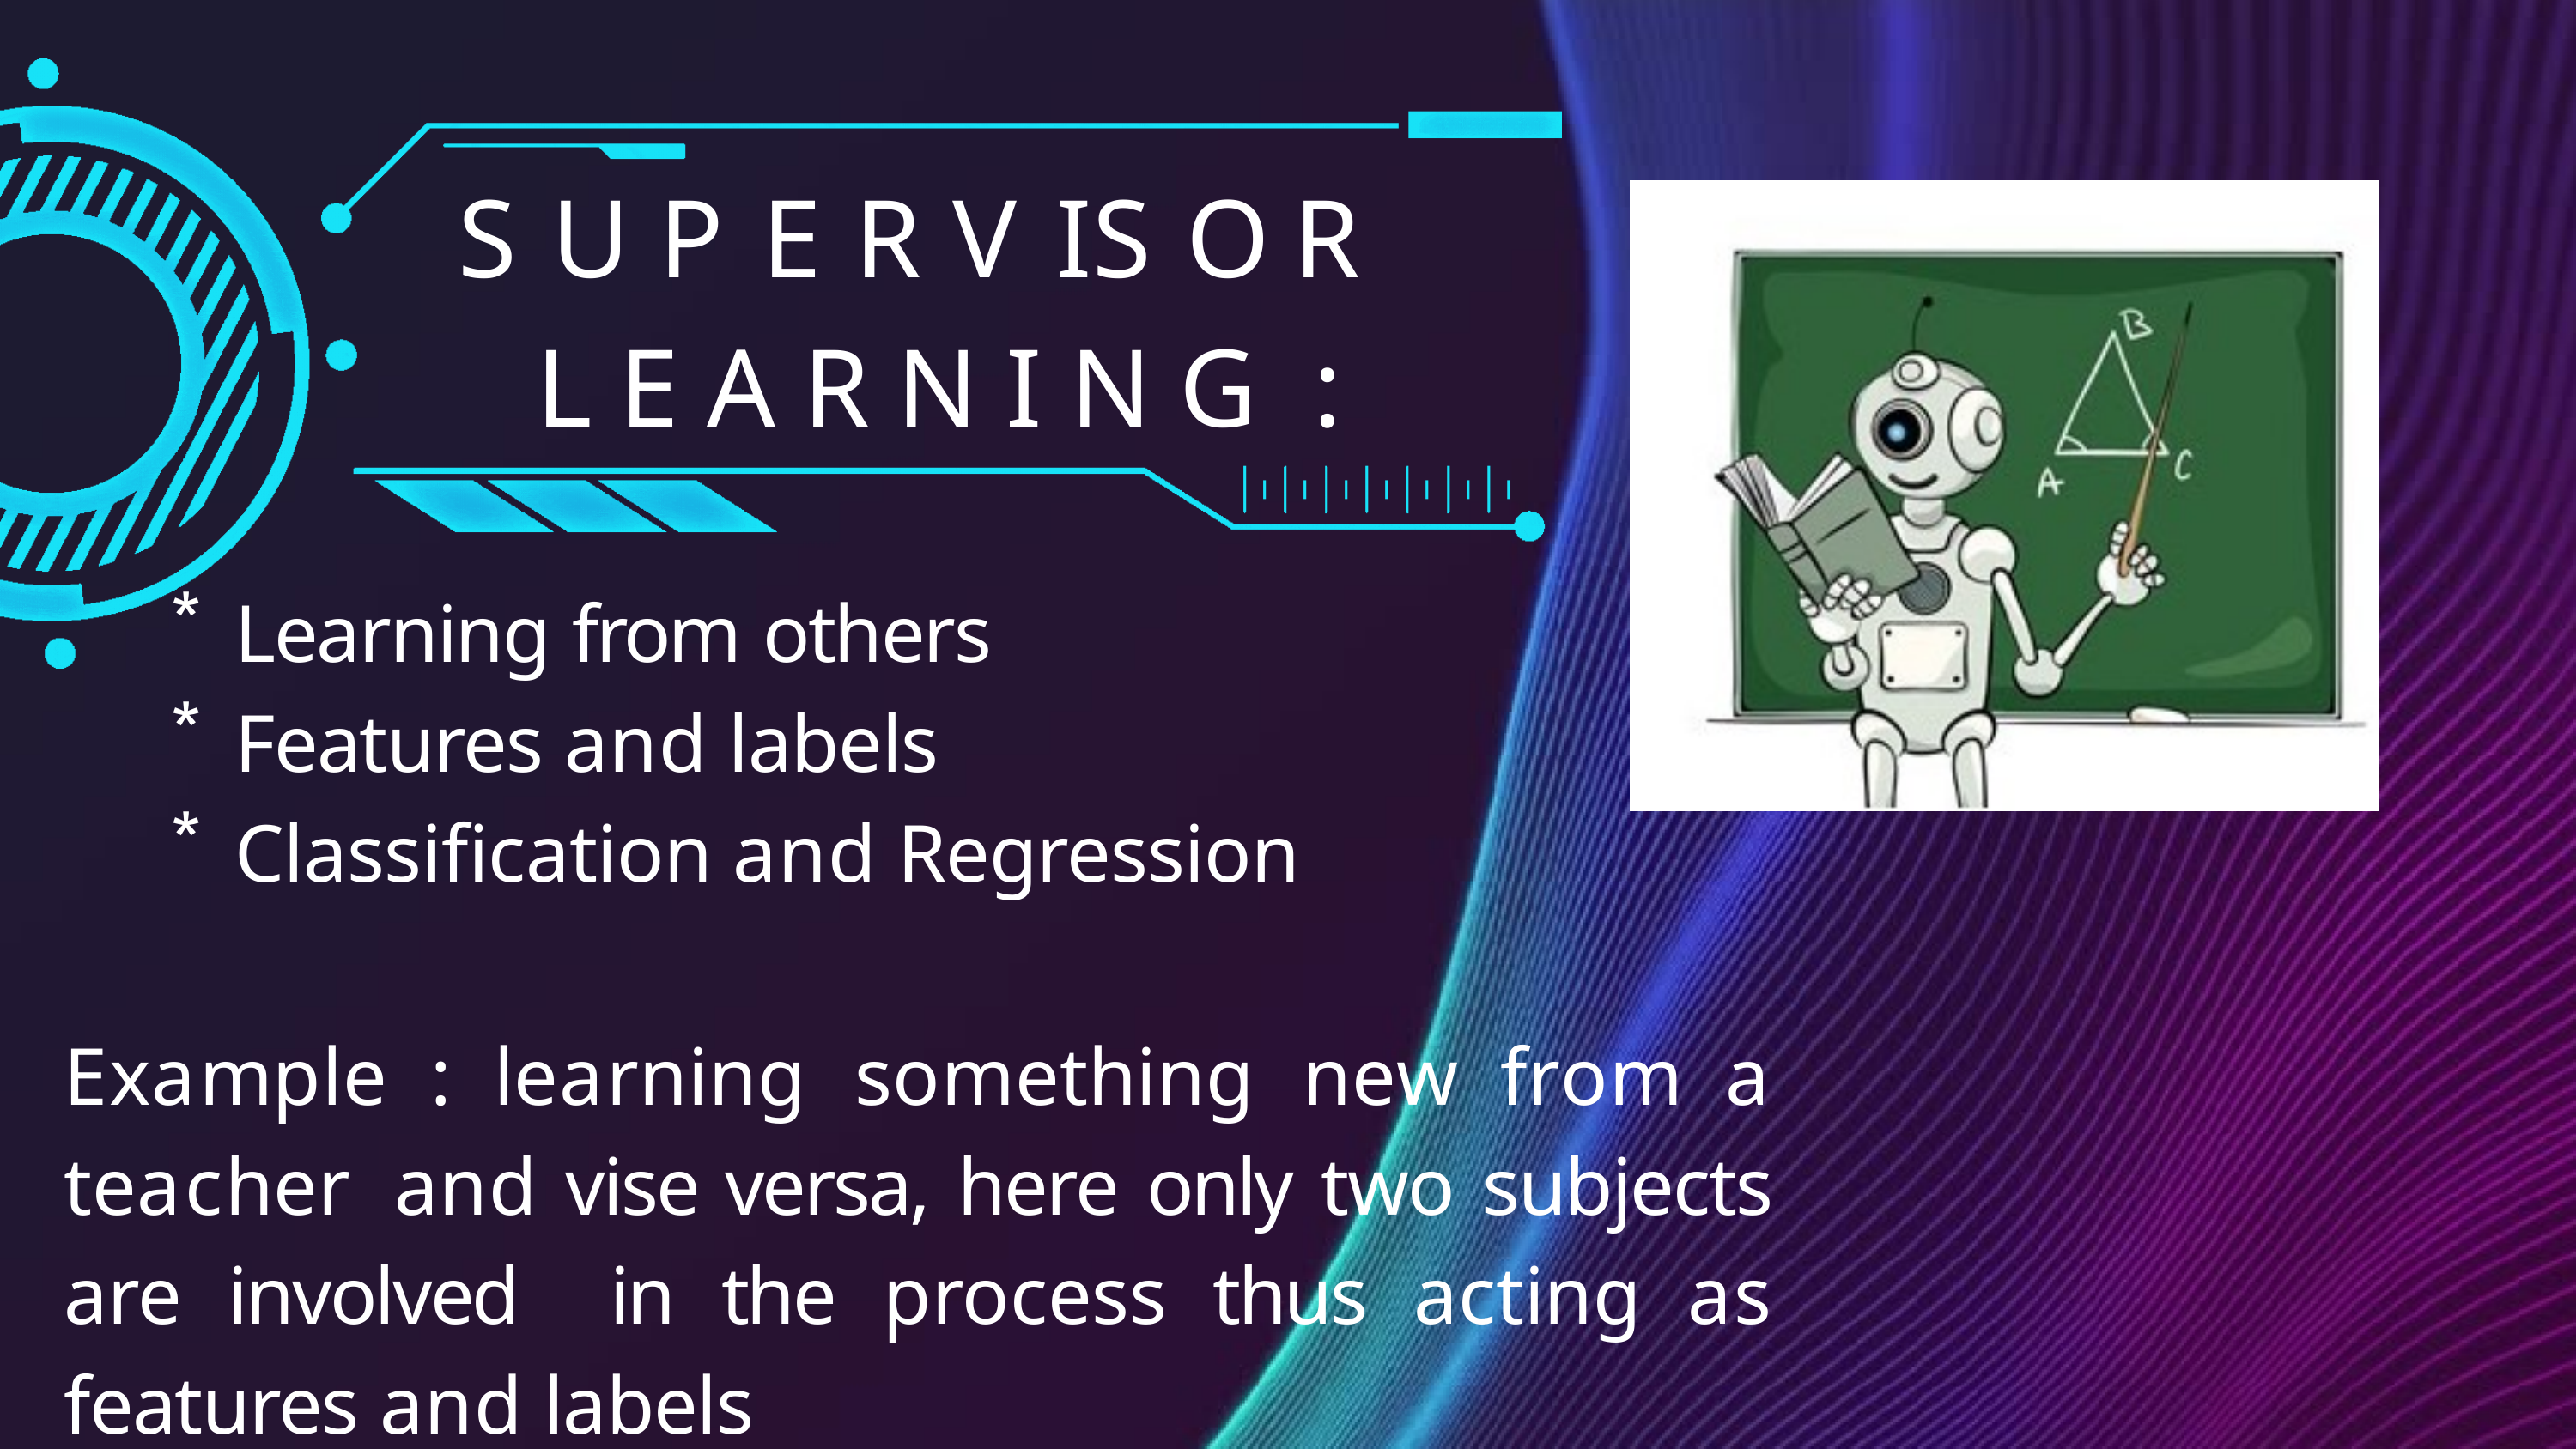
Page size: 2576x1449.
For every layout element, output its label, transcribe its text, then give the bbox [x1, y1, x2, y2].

text_box Learning from others Features and labels Classification and Regression Example : learning something new from a teacher and vise versa, here only two subjects are involved in the process thus acting as features and labels [62, 566, 1775, 1449]
picture [0, 0, 2576, 1449]
